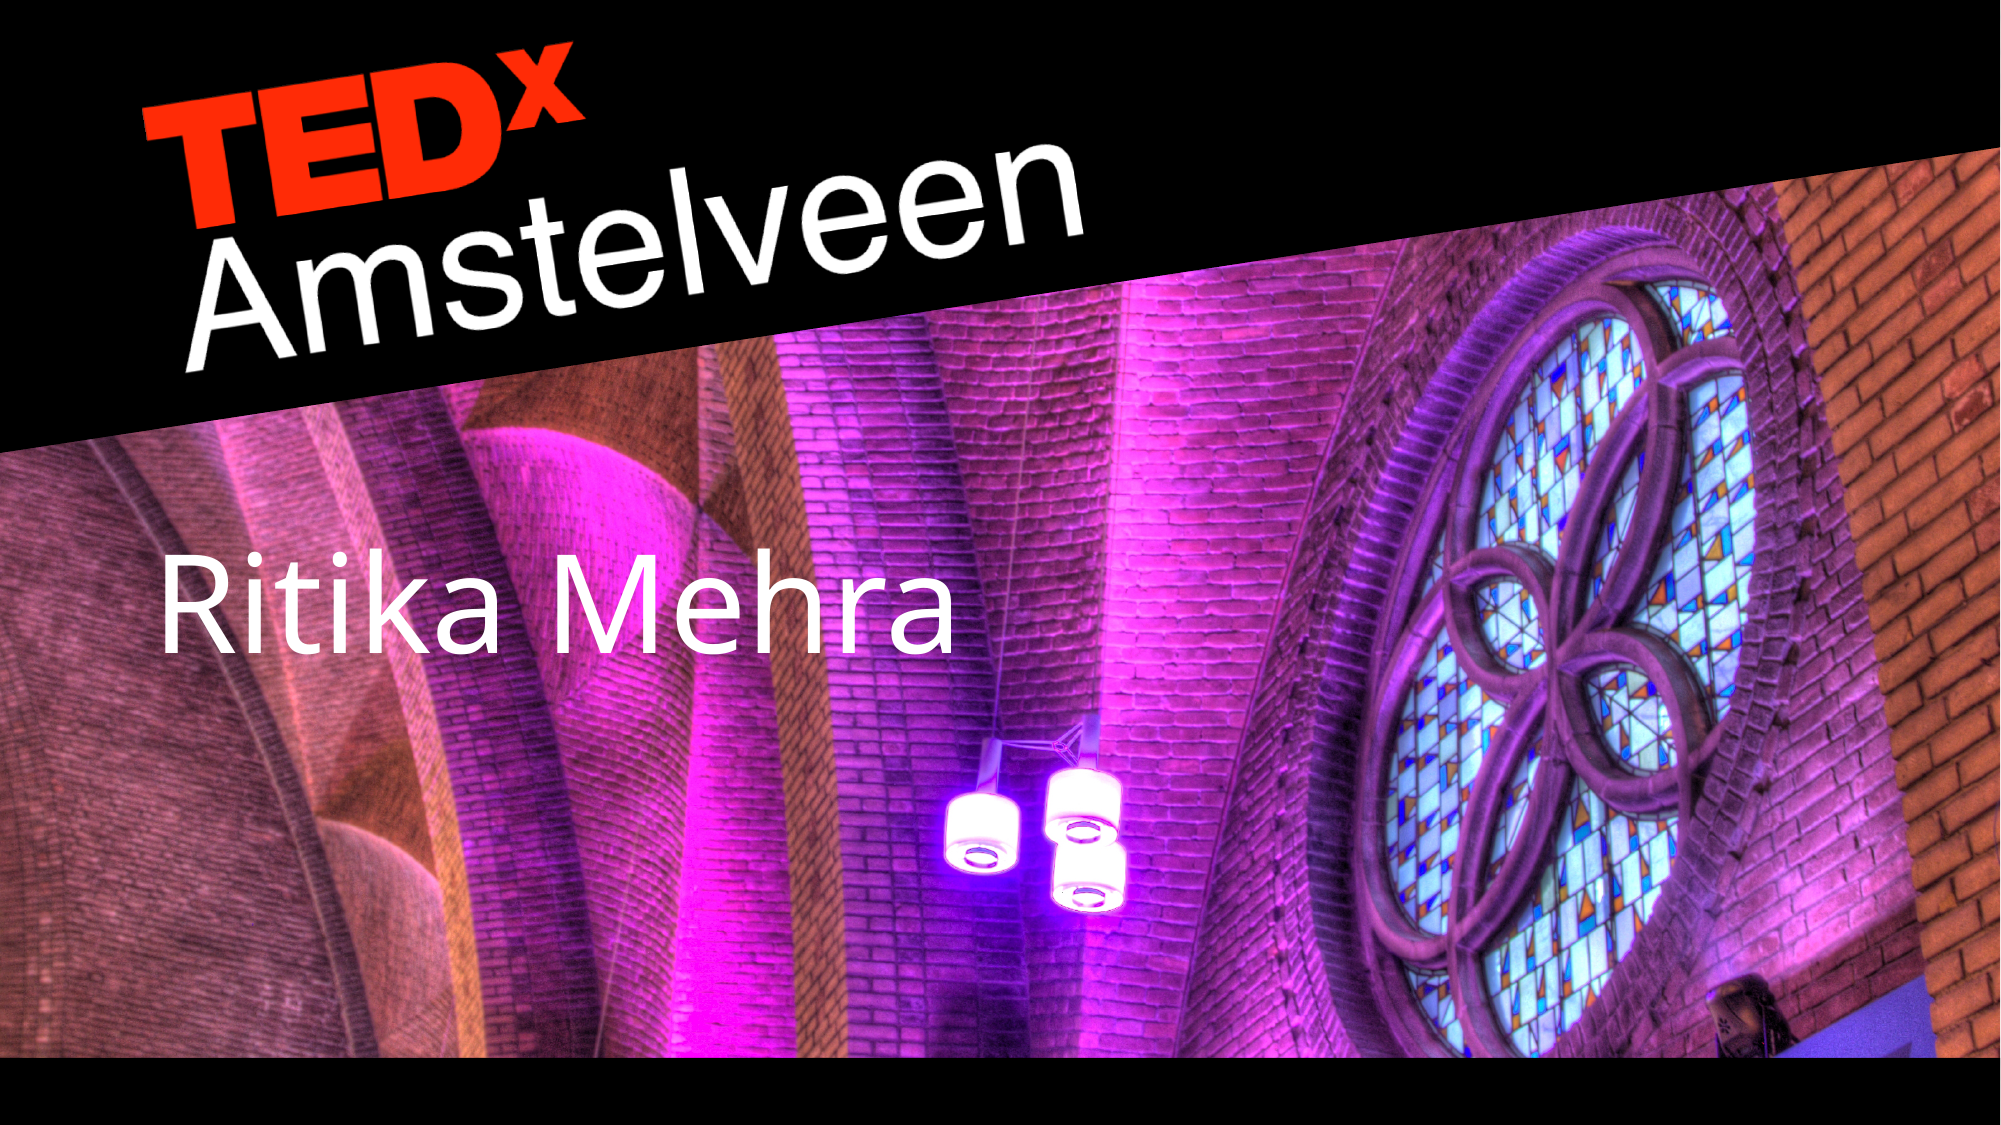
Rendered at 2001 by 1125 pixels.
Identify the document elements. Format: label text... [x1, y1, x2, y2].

picture [143, 0, 1112, 381]
picture [0, 148, 2001, 1057]
title Ritika Mehra [137, 468, 1863, 750]
